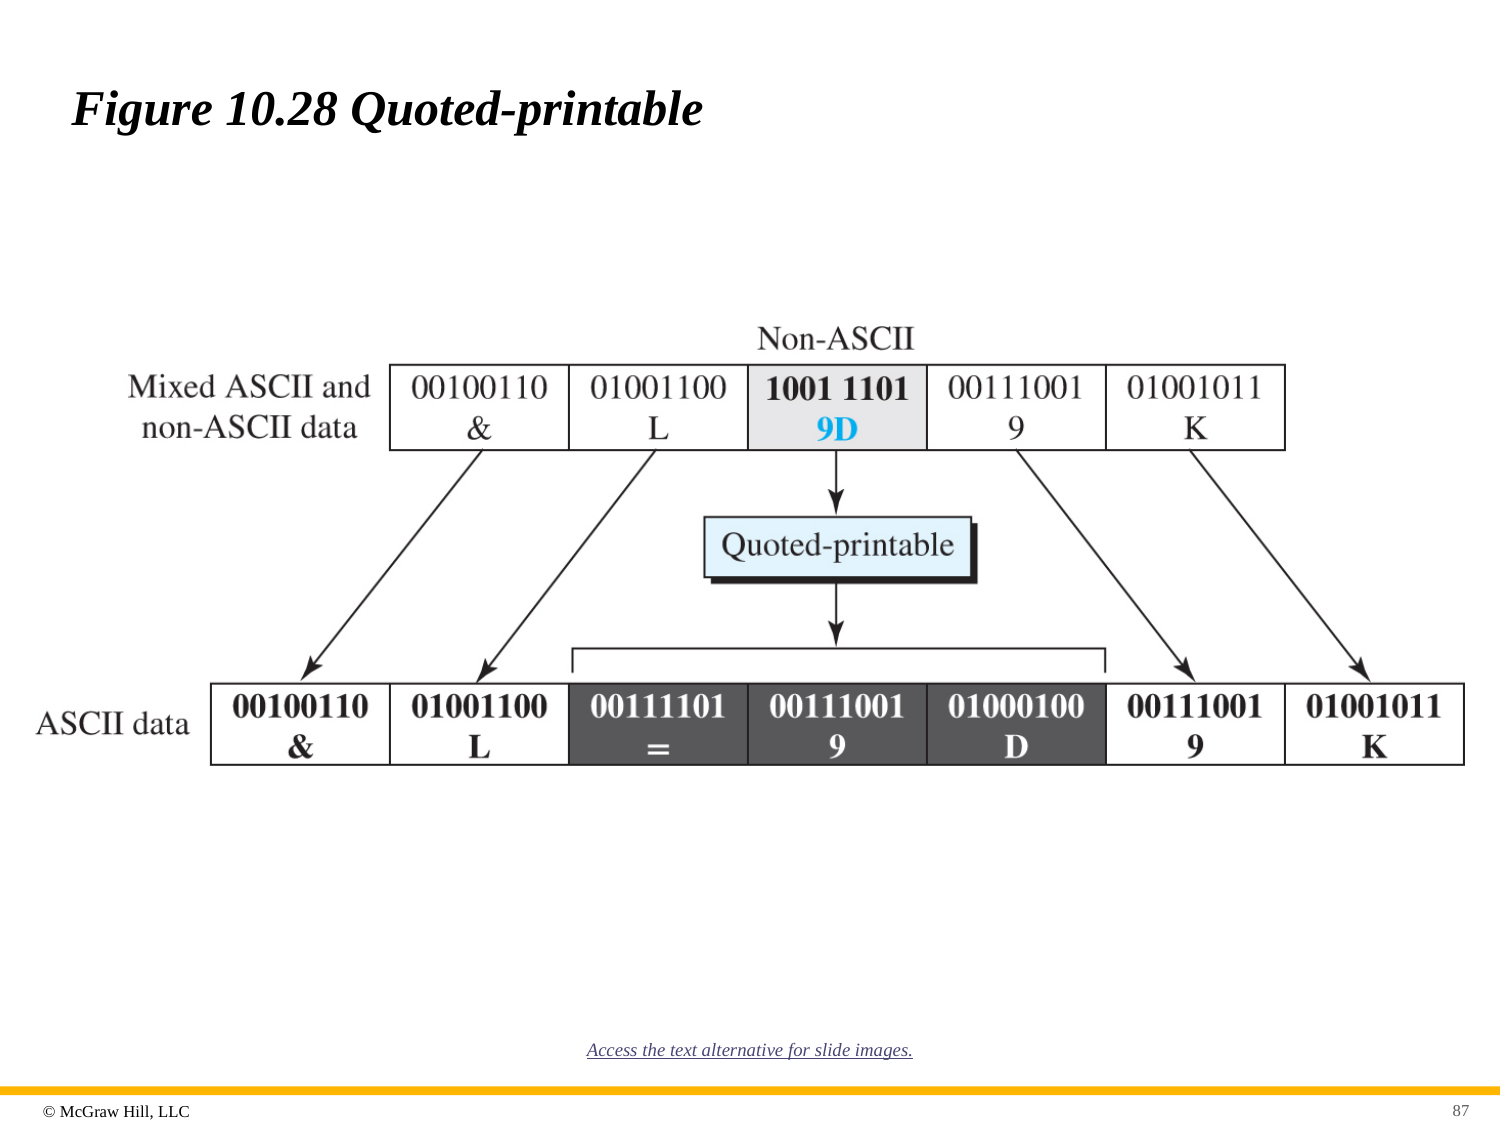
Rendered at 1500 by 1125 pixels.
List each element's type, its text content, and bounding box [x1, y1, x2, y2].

list Access the text alternative for slide images. [525, 1033, 975, 1066]
title Figure 10.28 Quoted-printable [56, 50, 1444, 162]
slide_number 87 [1418, 1096, 1477, 1123]
picture [35, 321, 1465, 772]
